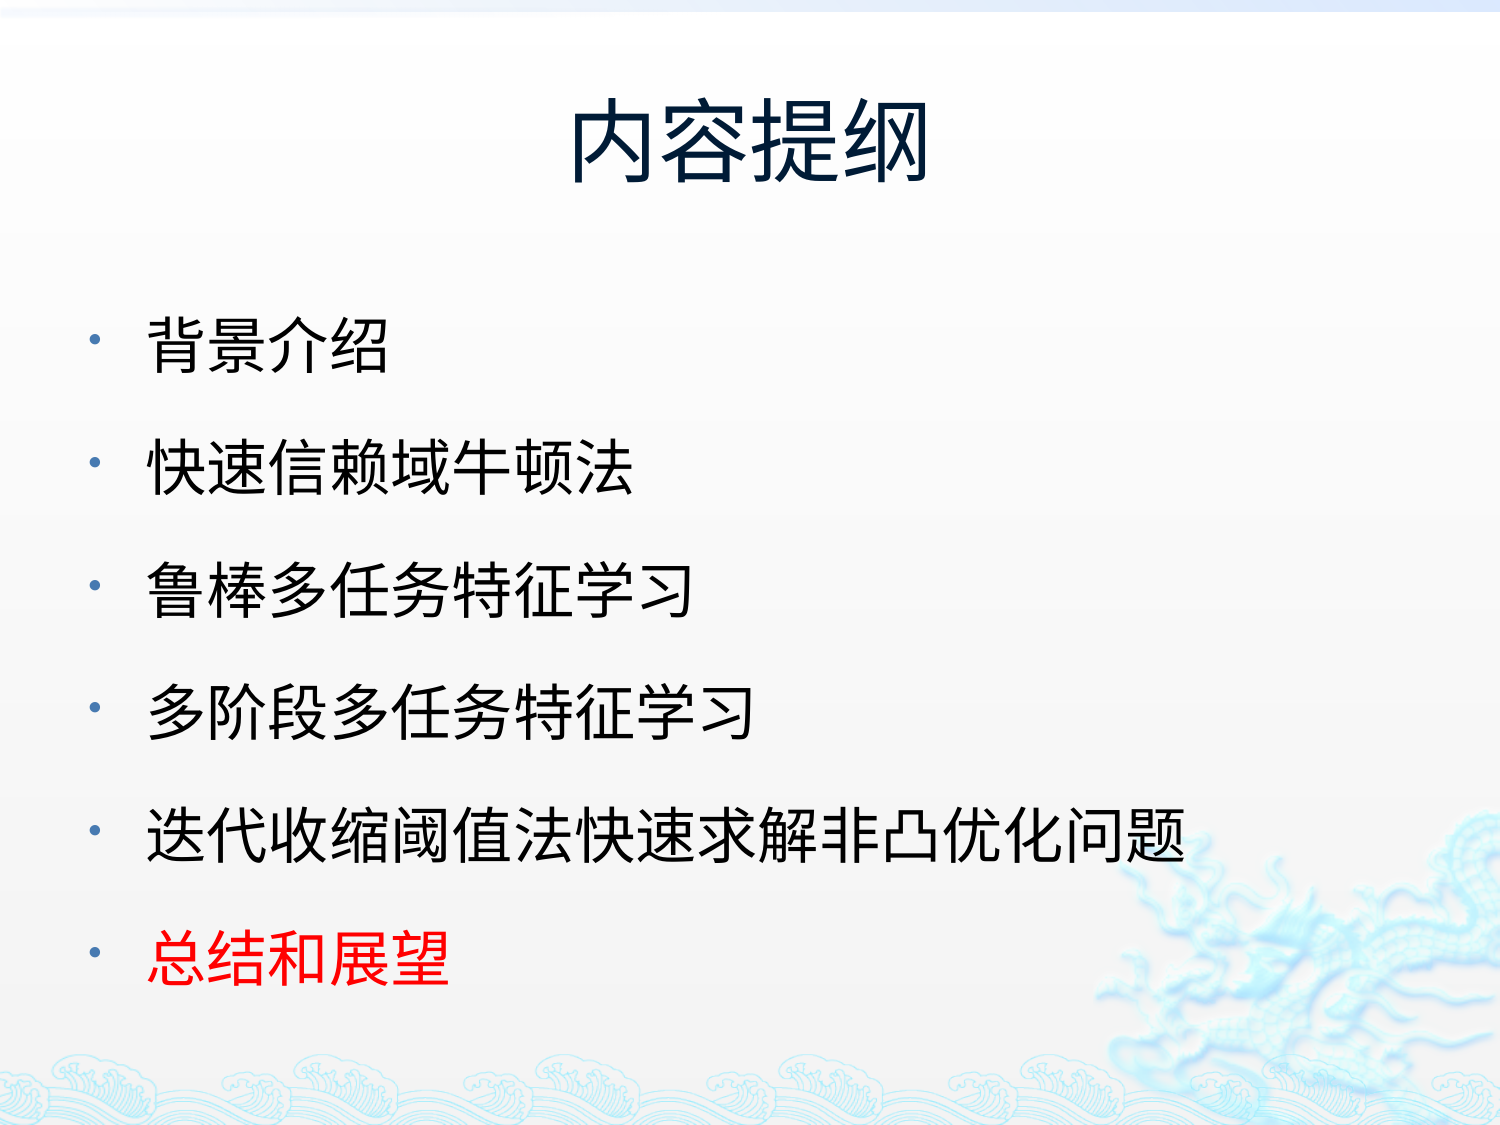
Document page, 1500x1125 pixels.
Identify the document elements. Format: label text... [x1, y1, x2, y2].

title 内容提纲 [75, 45, 1425, 233]
list 背景介绍 快速信赖域牛顿法 鲁棒多任务特征学习 多阶段多任务特征学习 迭代收缩阈值法快速求解非凸优化问题 总结和展望 [75, 262, 1425, 1005]
